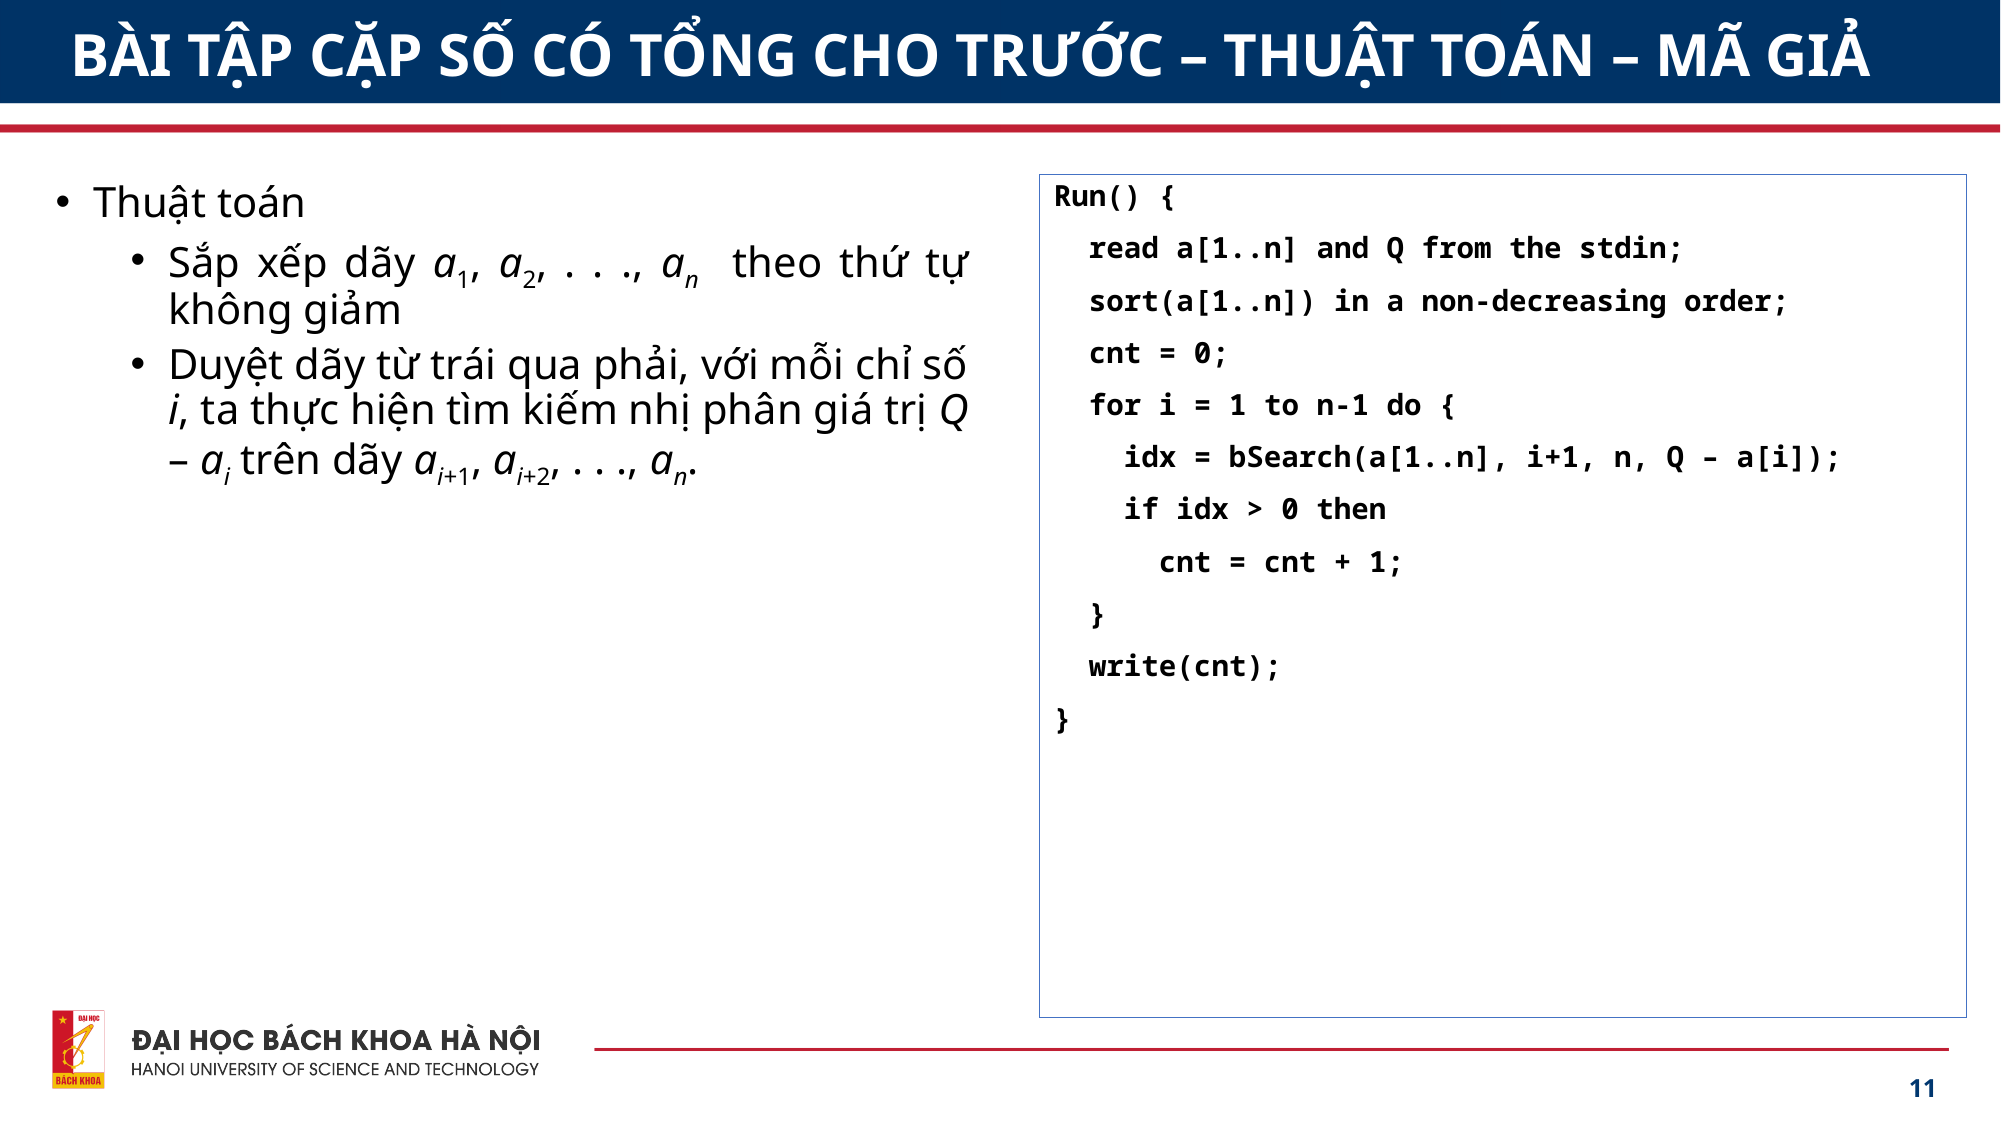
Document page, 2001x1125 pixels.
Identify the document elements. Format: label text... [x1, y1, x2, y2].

text_box Thuật toán Sắp xếp dãy a1, a2, . . ., an theo thứ tự không giảm Duyệt dãy từ trái qua phải, với mỗi chỉ số i, ta thực hiện tìm kiếm nhị phân giá trị Q – ai trên dãy ai+1, ai+2, . . ., an. [40, 173, 984, 872]
title BÀI TẬP CẶP SỐ CÓ TỔNG CHO TRƯỚC – THUẬT TOÁN – MÃ GIẢ [55, 18, 1945, 90]
picture [0, 0, 2001, 1125]
slide_number 11 [1502, 1065, 1953, 1125]
text_box Run() { read a[1..n] and Q from the stdin; sort(a[1..n]) in a non-decreasing order; cnt = 0; for i = 1 to n-1 do { idx = bSearch(a[1..n], i+1, n, Q – a[i]); if idx > 0 then cnt = cnt + 1; } write(cnt); } [1039, 174, 1967, 1018]
